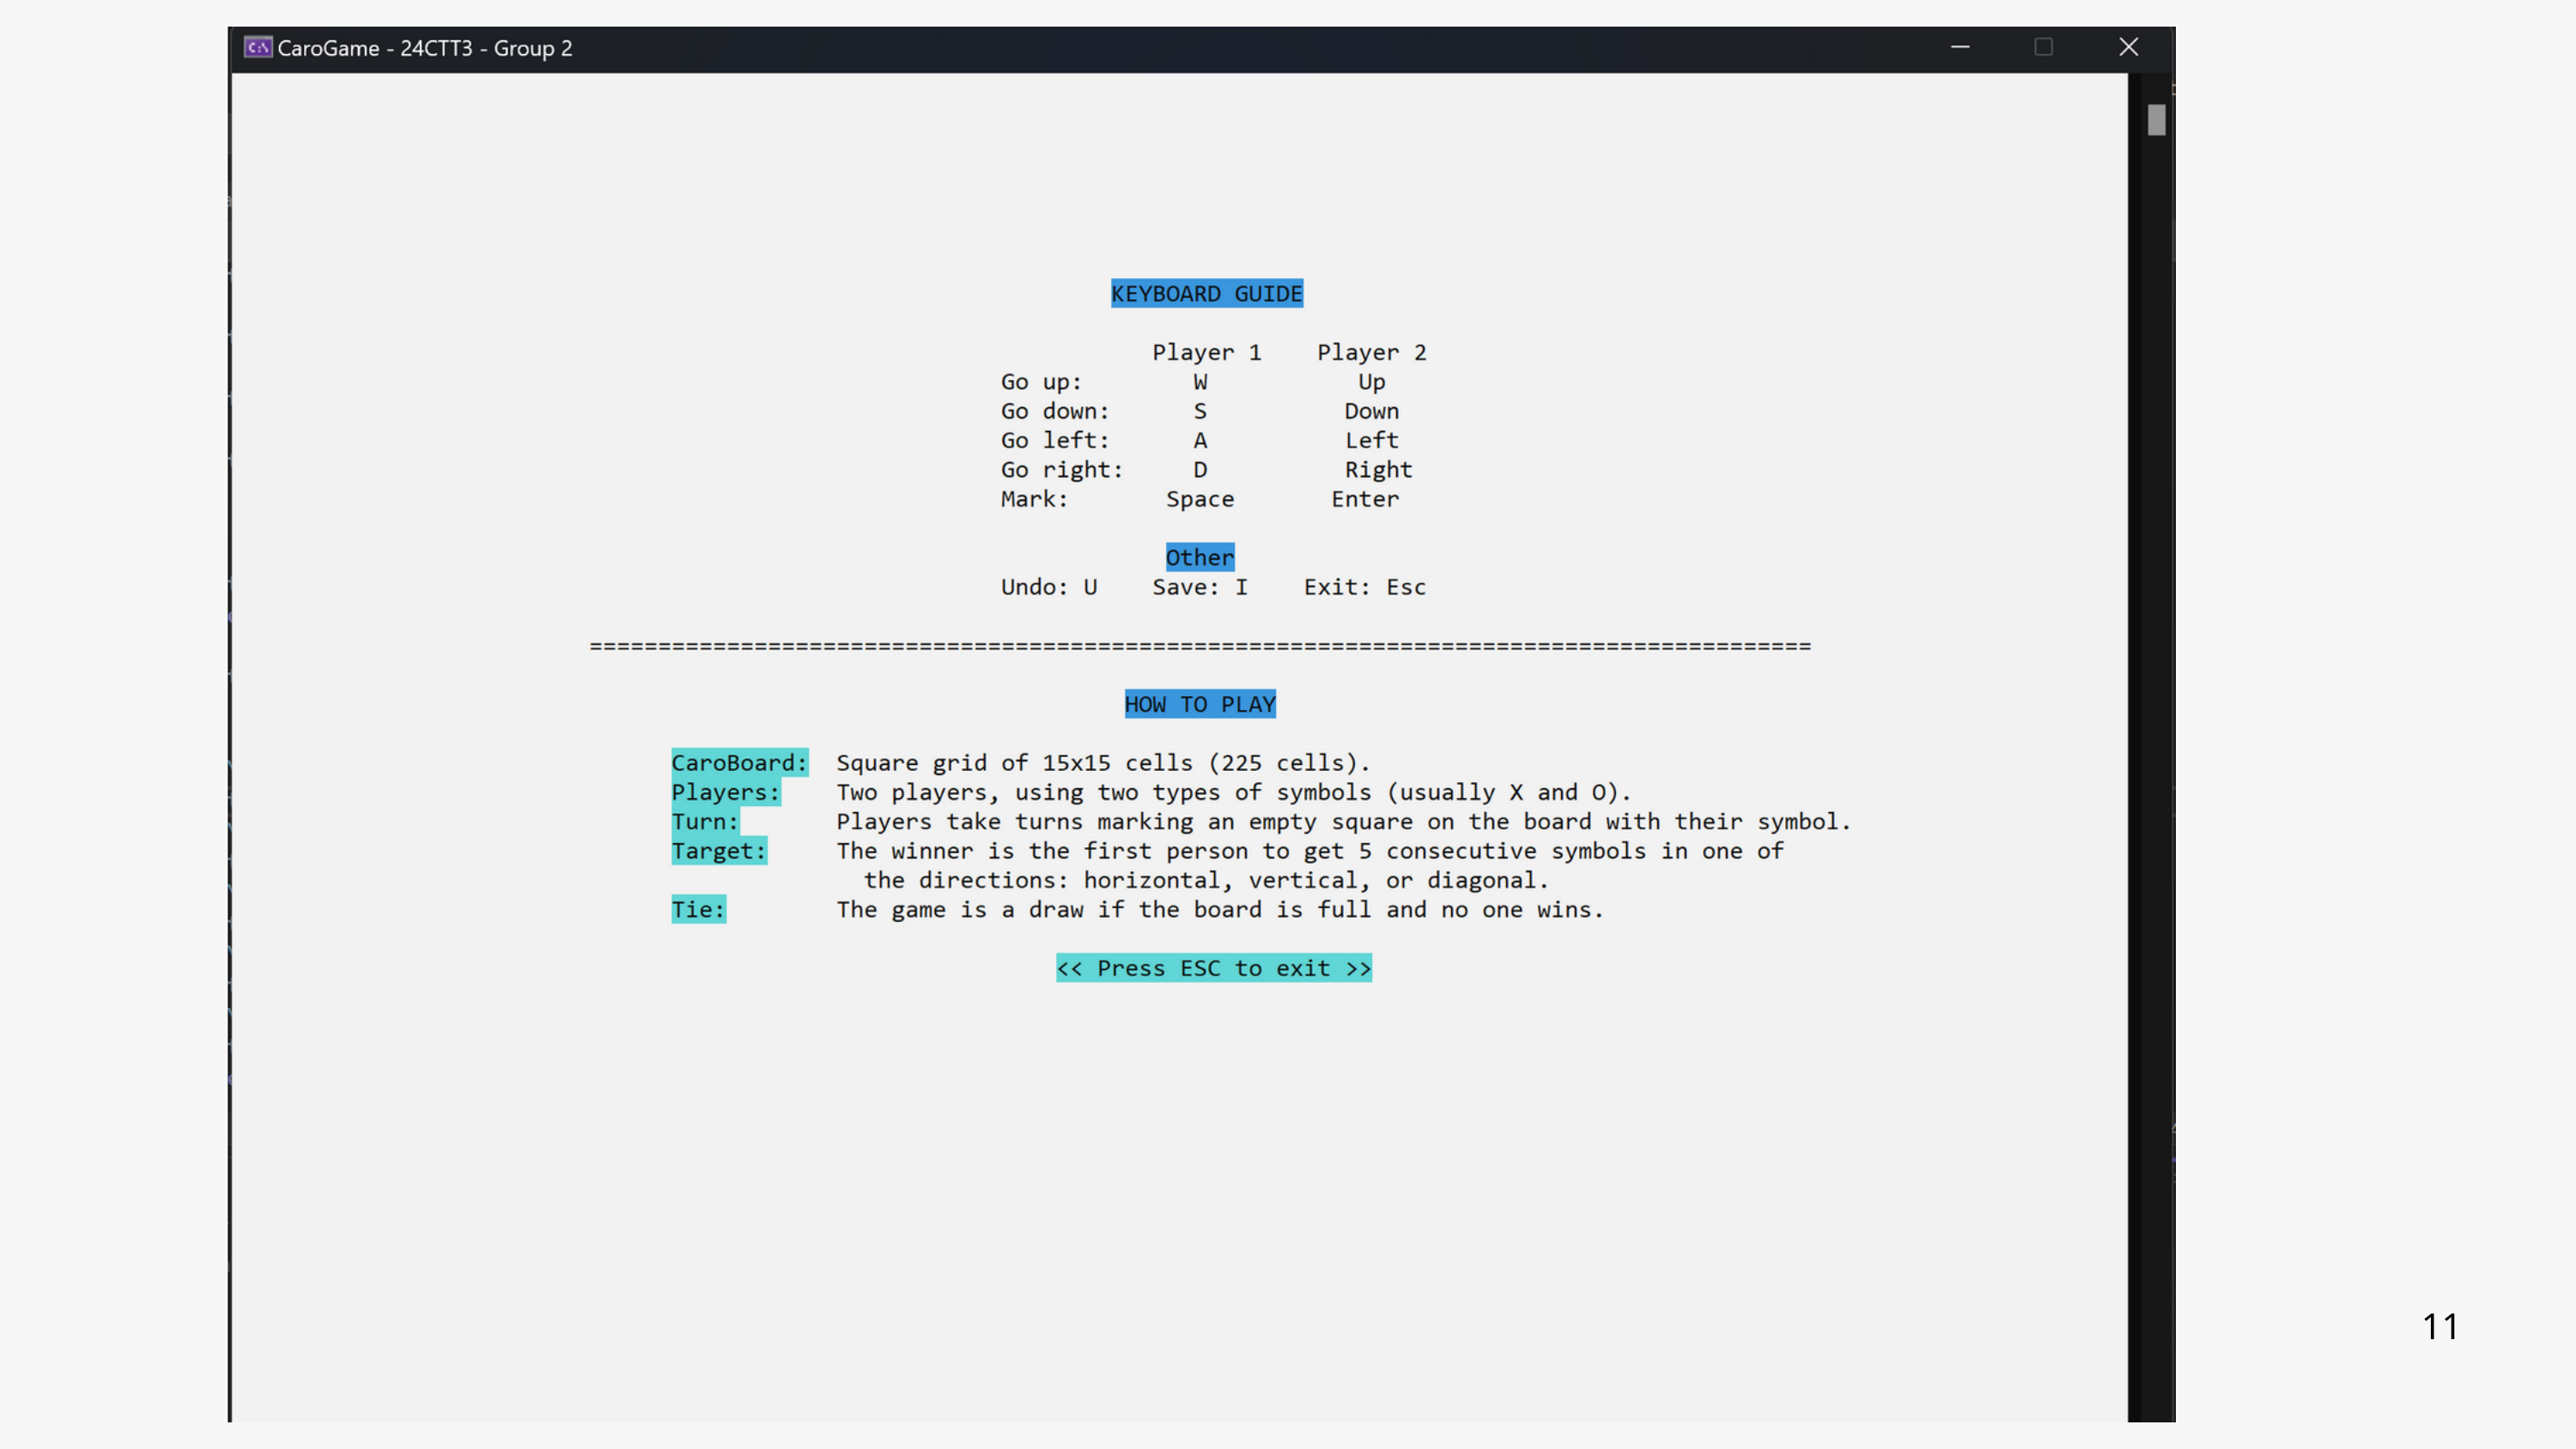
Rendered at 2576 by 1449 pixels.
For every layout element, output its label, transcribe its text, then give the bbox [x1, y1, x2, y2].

text_box 11 [2421, 1296, 2463, 1348]
text_box [228, 27, 2177, 1422]
